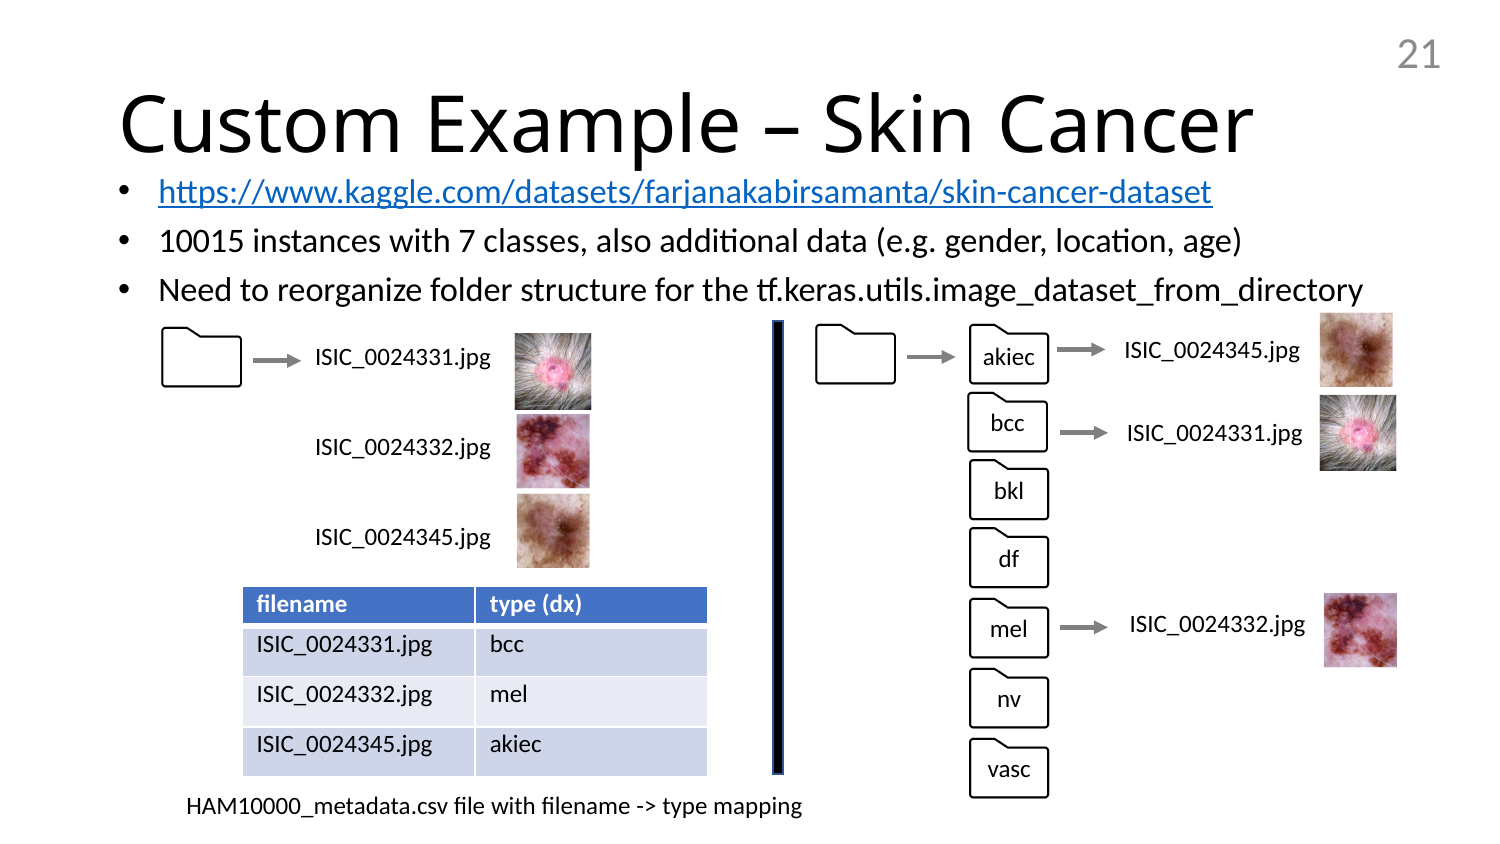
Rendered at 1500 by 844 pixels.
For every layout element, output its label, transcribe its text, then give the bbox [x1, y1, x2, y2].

table_cell ISIC_0024331.jpg [243, 629, 474, 676]
picture [516, 491, 590, 570]
table_cell ISIC_0024332.jpg [243, 677, 474, 726]
text_box HAM10000_metadata.csv file with filename -> type mapping [169, 776, 821, 833]
picture [1323, 593, 1397, 669]
text_box [772, 320, 784, 775]
text_box ISIC_0024332.jpg [1104, 596, 1323, 650]
table_cell ISIC_0024345.jpg [243, 728, 474, 776]
table_header type (dx) [476, 587, 707, 623]
text_box ISIC_0024331.jpg [1107, 407, 1316, 456]
picture [955, 302, 1061, 820]
table_cell bcc [476, 629, 707, 676]
table_cell mel [476, 677, 707, 726]
picture [511, 333, 595, 410]
title Custom Example – Skin Cancer [103, 44, 1397, 166]
list https://www.kaggle.com/datasets/farjanakabirsamanta/skin-cancer-dataset 10015 instances with 7 classes, also additional data (e.g. gender, location, age) Need to reorganize folder structure for the tf.keras.utils.image_dataset_from_directory [103, 166, 1397, 344]
picture [516, 414, 590, 489]
picture [149, 305, 254, 410]
picture [1316, 394, 1400, 471]
text_box ISIC_0024345.jpg [1104, 323, 1319, 373]
slide_number 21 [1119, 28, 1457, 74]
table_header filename [243, 587, 474, 623]
text_box ISIC_0024331.jpg ISIC_0024332.jpg ISIC_0024345.jpg [295, 320, 511, 572]
picture [1319, 310, 1393, 389]
table_cell akiec [476, 728, 707, 776]
picture [803, 302, 908, 406]
